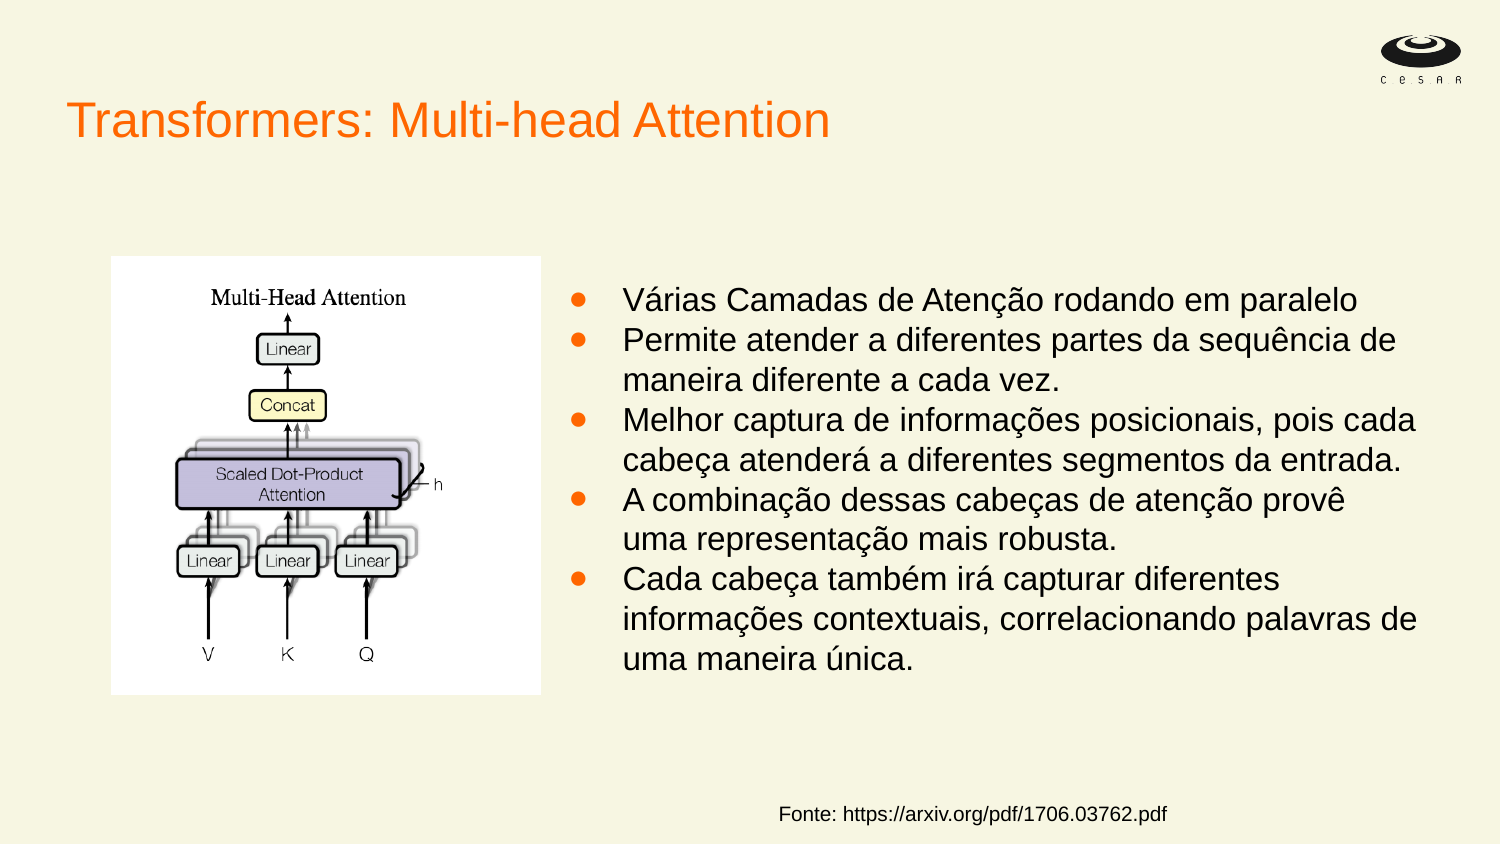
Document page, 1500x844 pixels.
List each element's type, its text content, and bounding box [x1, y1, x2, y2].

title Transformers: Multi-head Attention [51, 72, 1449, 167]
text_box Fonte: https://arxiv.org/pdf/1706.03762.pdf [763, 788, 1449, 839]
picture [1381, 35, 1461, 84]
text_box Várias Camadas de Atenção rodando em paralelo Permite atender a diferentes partes da sequência de maneira diferente a cada vez. Melhor captura de informações posicionais, pois cada cabeça atenderá a diferentes segmentos da entrada. A combinação dessas cabeças de atenção provê uma representação mais robusta. Cada cabeça também irá capturar diferentes informações contextuais, correlacionando palavras de uma maneira única. [545, 263, 1436, 693]
picture [110, 255, 542, 695]
